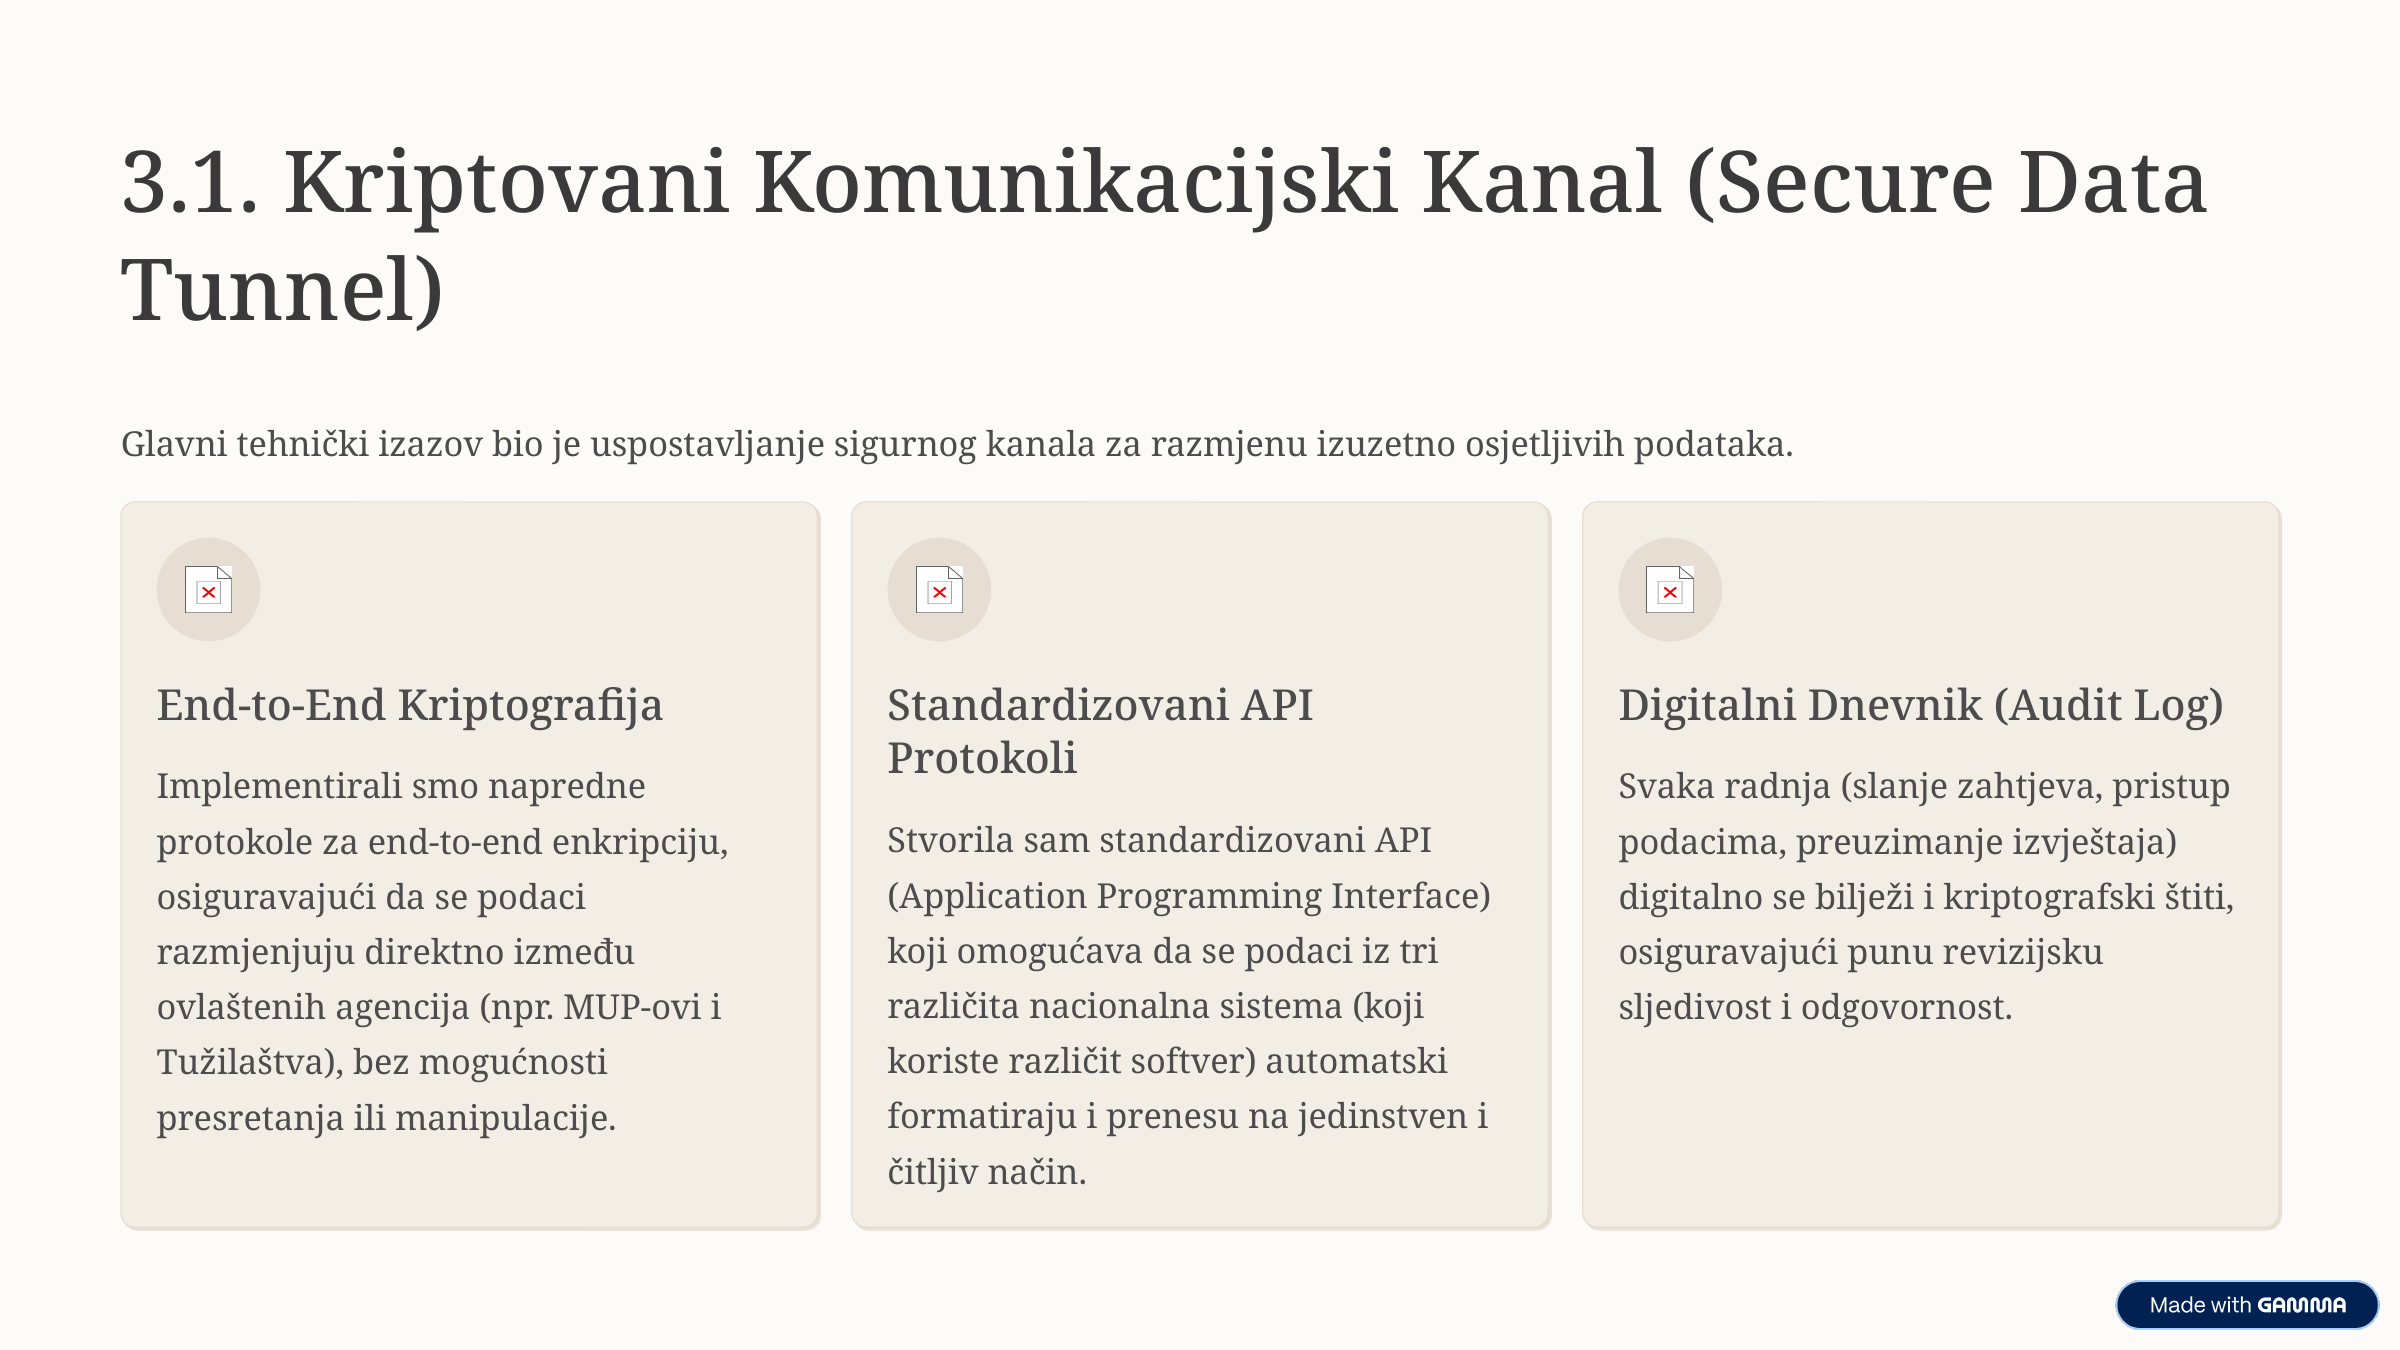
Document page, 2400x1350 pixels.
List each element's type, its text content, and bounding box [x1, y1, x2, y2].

text_box [156, 537, 261, 642]
text_box [1618, 537, 1723, 642]
text_box Stvorila sam standardizovani API (Application Programming Interface) koji omogućava da se podaci iz tri različita nacionalna sistema (koji koriste različit softver) automatski formatiraju i prenesu na jedinstven i čitljiv način. [887, 804, 1513, 1192]
text_box [1582, 501, 2280, 1228]
text_box Glavni tehnički izazov bio je uspostavljanje sigurnog kanala za razmjenu izuzetno osjetljivih podataka. [120, 407, 2279, 463]
text_box 3.1. Kriptovani Komunikacijski Kanal (Secure Data Tunnel) [120, 122, 2279, 339]
picture [185, 566, 232, 613]
text_box [120, 501, 818, 1228]
text_box Standardizovani API Protokoli [887, 675, 1513, 784]
text_box Digitalni Dnevnik (Audit Log) [1618, 675, 2233, 730]
picture [2106, 1271, 2389, 1339]
text_box Svaka radnja (slanje zahtjeva, pristup podacima, preuzimanje izvještaja) digitalno se bilježi i kriptografski štiti, osiguravajući punu revizijsku sljedivost i odgovornost. [1618, 750, 2244, 1027]
picture [1646, 566, 1694, 613]
text_box [887, 537, 992, 642]
text_box End-to-End Kriptografija [156, 675, 672, 730]
text_box [851, 501, 1549, 1228]
text_box Implementirali smo napredne protokole za end-to-end enkripciju, osiguravajući da se podaci razmjenjuju direktno između ovlaštenih agencija (npr. MUP-ovi i Tužilaštva), bez mogućnosti presretanja ili manipulacije. [156, 750, 782, 1138]
picture [916, 566, 963, 613]
